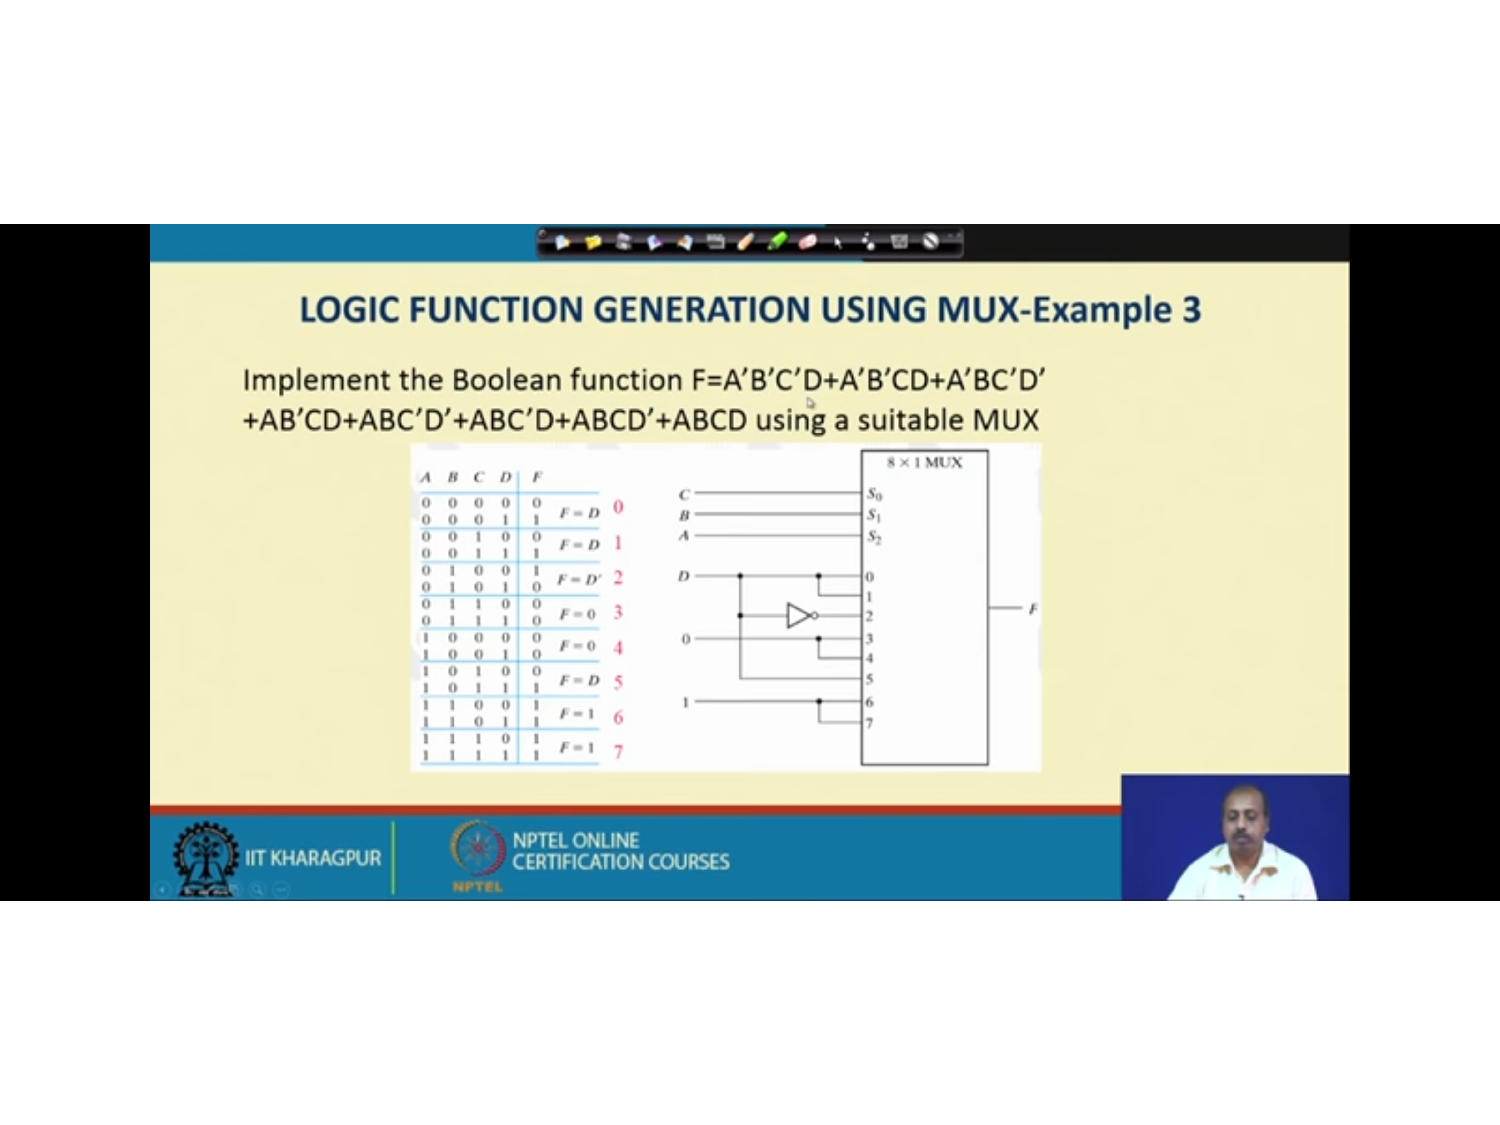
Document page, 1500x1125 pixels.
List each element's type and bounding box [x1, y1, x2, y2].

picture [0, 224, 1500, 901]
